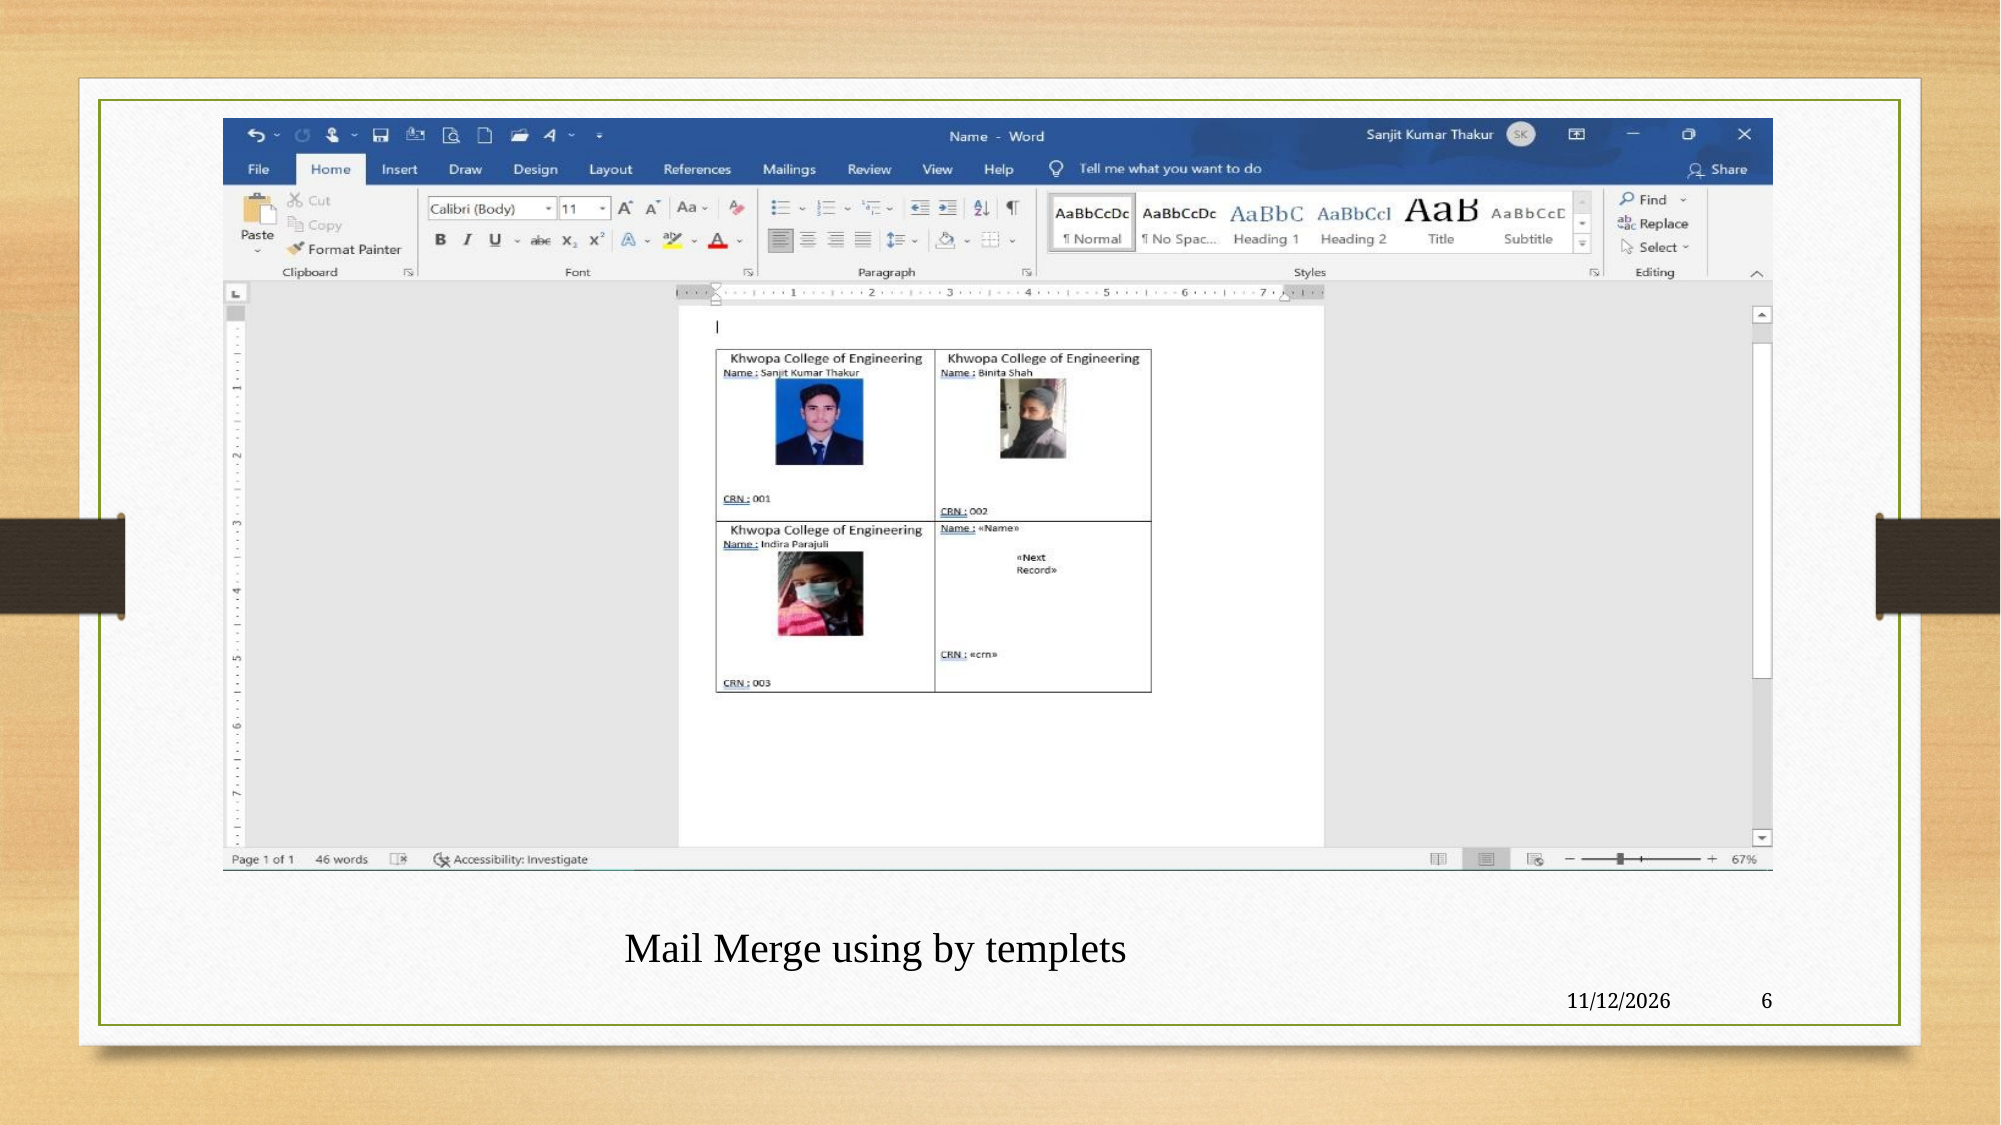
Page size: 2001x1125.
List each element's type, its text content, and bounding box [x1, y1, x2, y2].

picture [0, 0, 2001, 1125]
slide_number 6 [1698, 979, 1788, 1025]
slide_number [1423, 979, 1686, 1025]
text_box Mail Merge using by templets [474, 913, 1277, 979]
